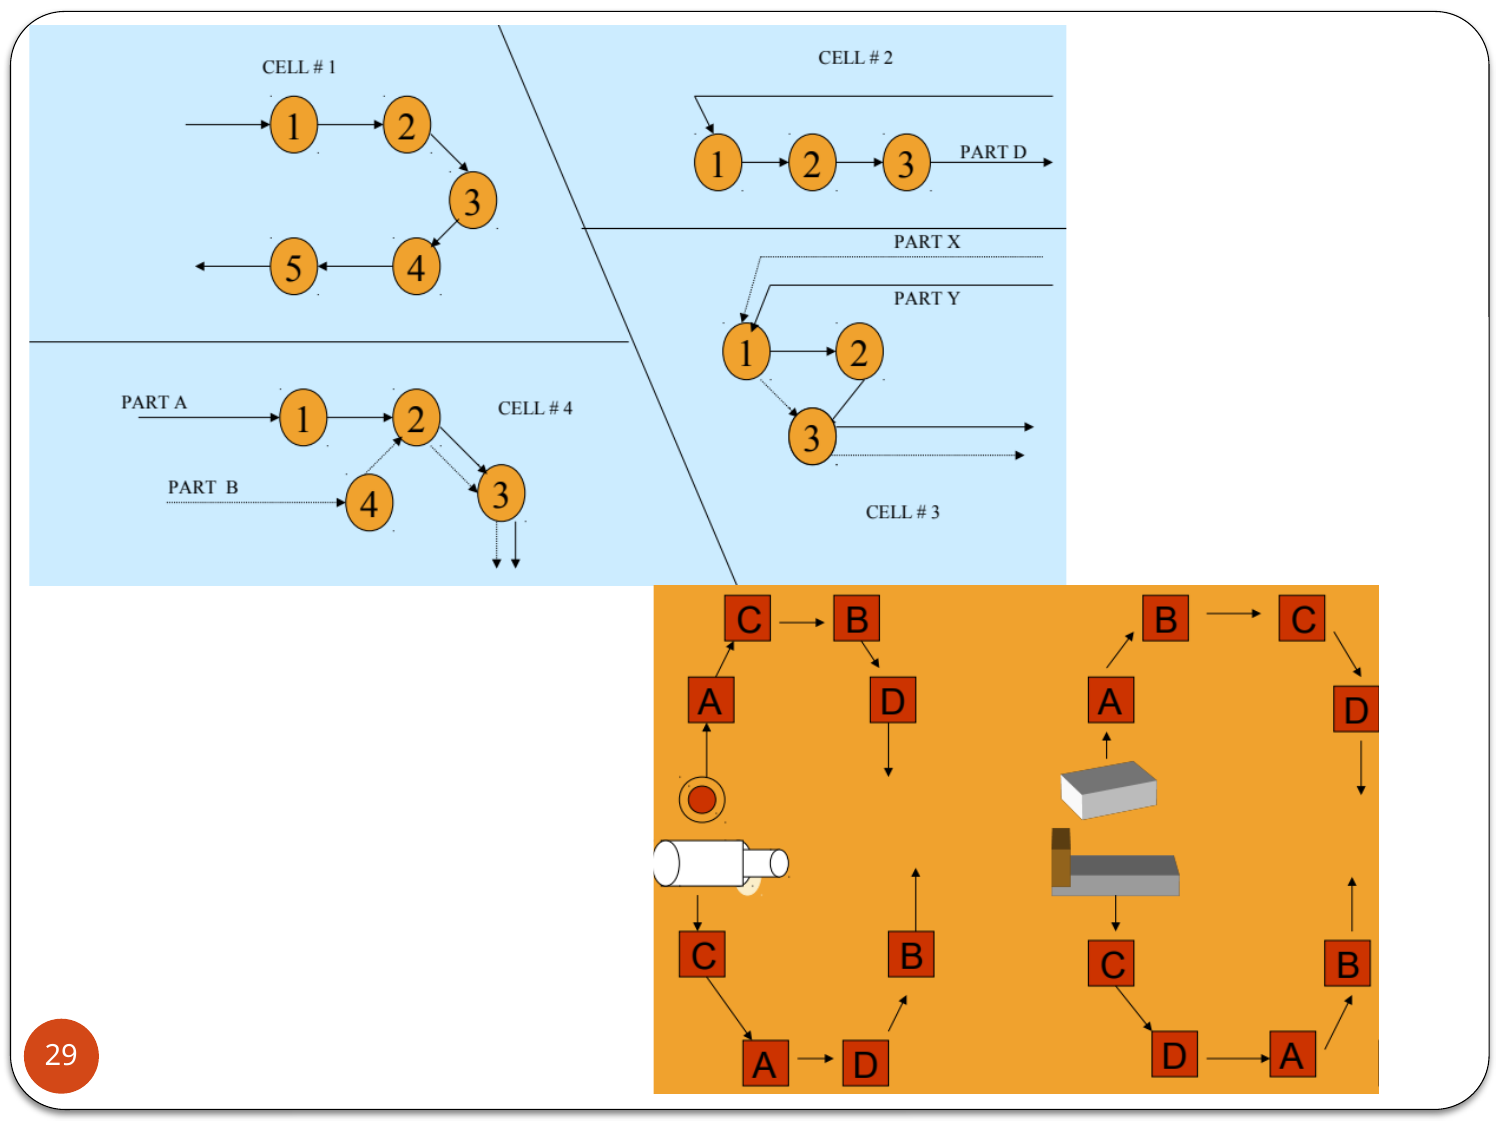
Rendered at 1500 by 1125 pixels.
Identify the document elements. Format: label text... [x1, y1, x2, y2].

slide_number 29 [23, 1018, 99, 1094]
picture [28, 25, 1380, 1094]
